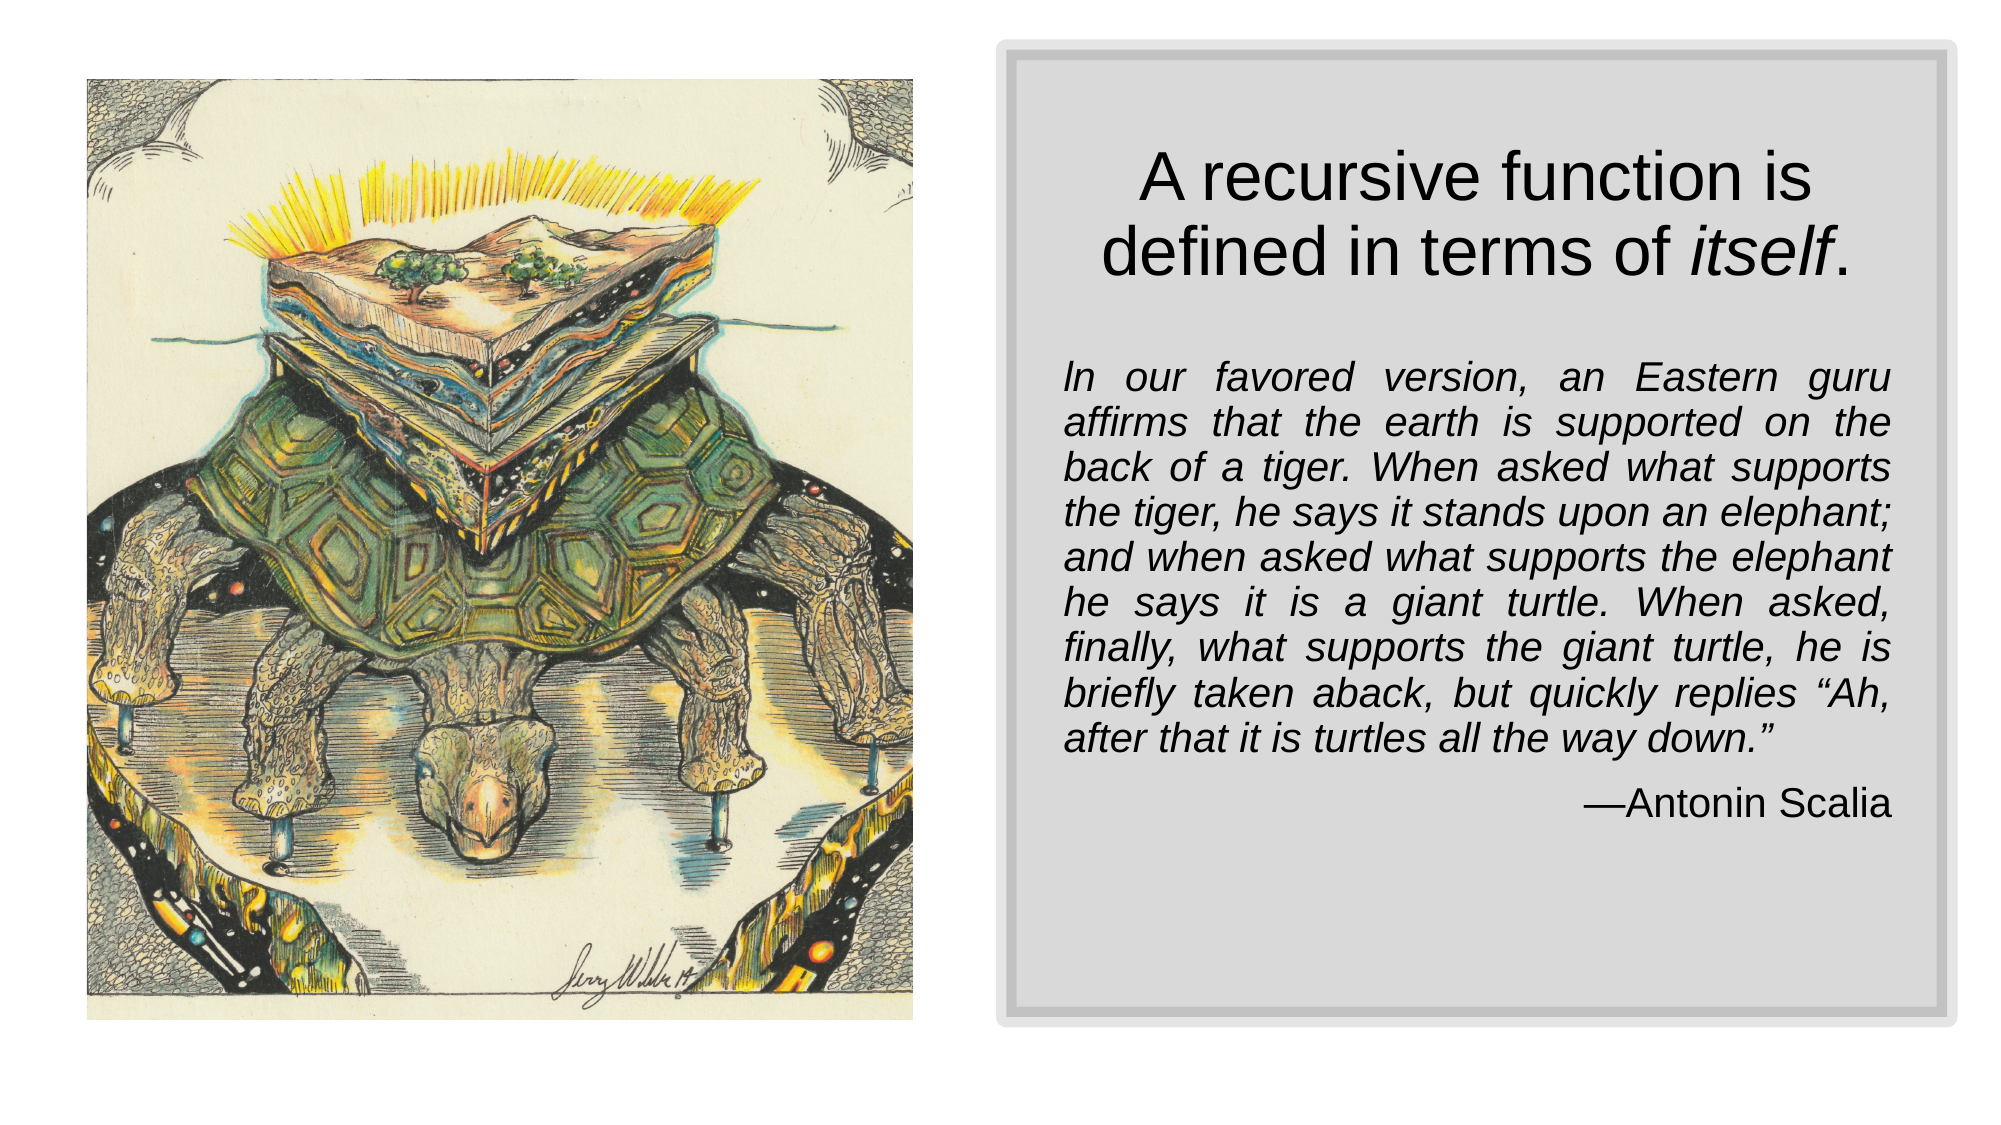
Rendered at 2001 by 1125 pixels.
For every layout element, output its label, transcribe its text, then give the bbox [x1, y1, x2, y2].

title A recursive function is defined in terms of itself. [1048, 105, 1906, 326]
text_box [1004, 48, 1949, 1019]
list ln our favored version, an Eastern guru affirms that the earth is supported on the back of a tiger. When asked what supports the tiger, he says it stands upon an elephant; and when asked what supports the elephant he says it is a giant turtle. When asked, finally, what supports the giant turtle, he is briefly taken aback, but quickly replies “Ah, after that it is turtles all the way down.” —Antonin Scalia [1048, 348, 1908, 967]
picture [86, 79, 914, 1021]
